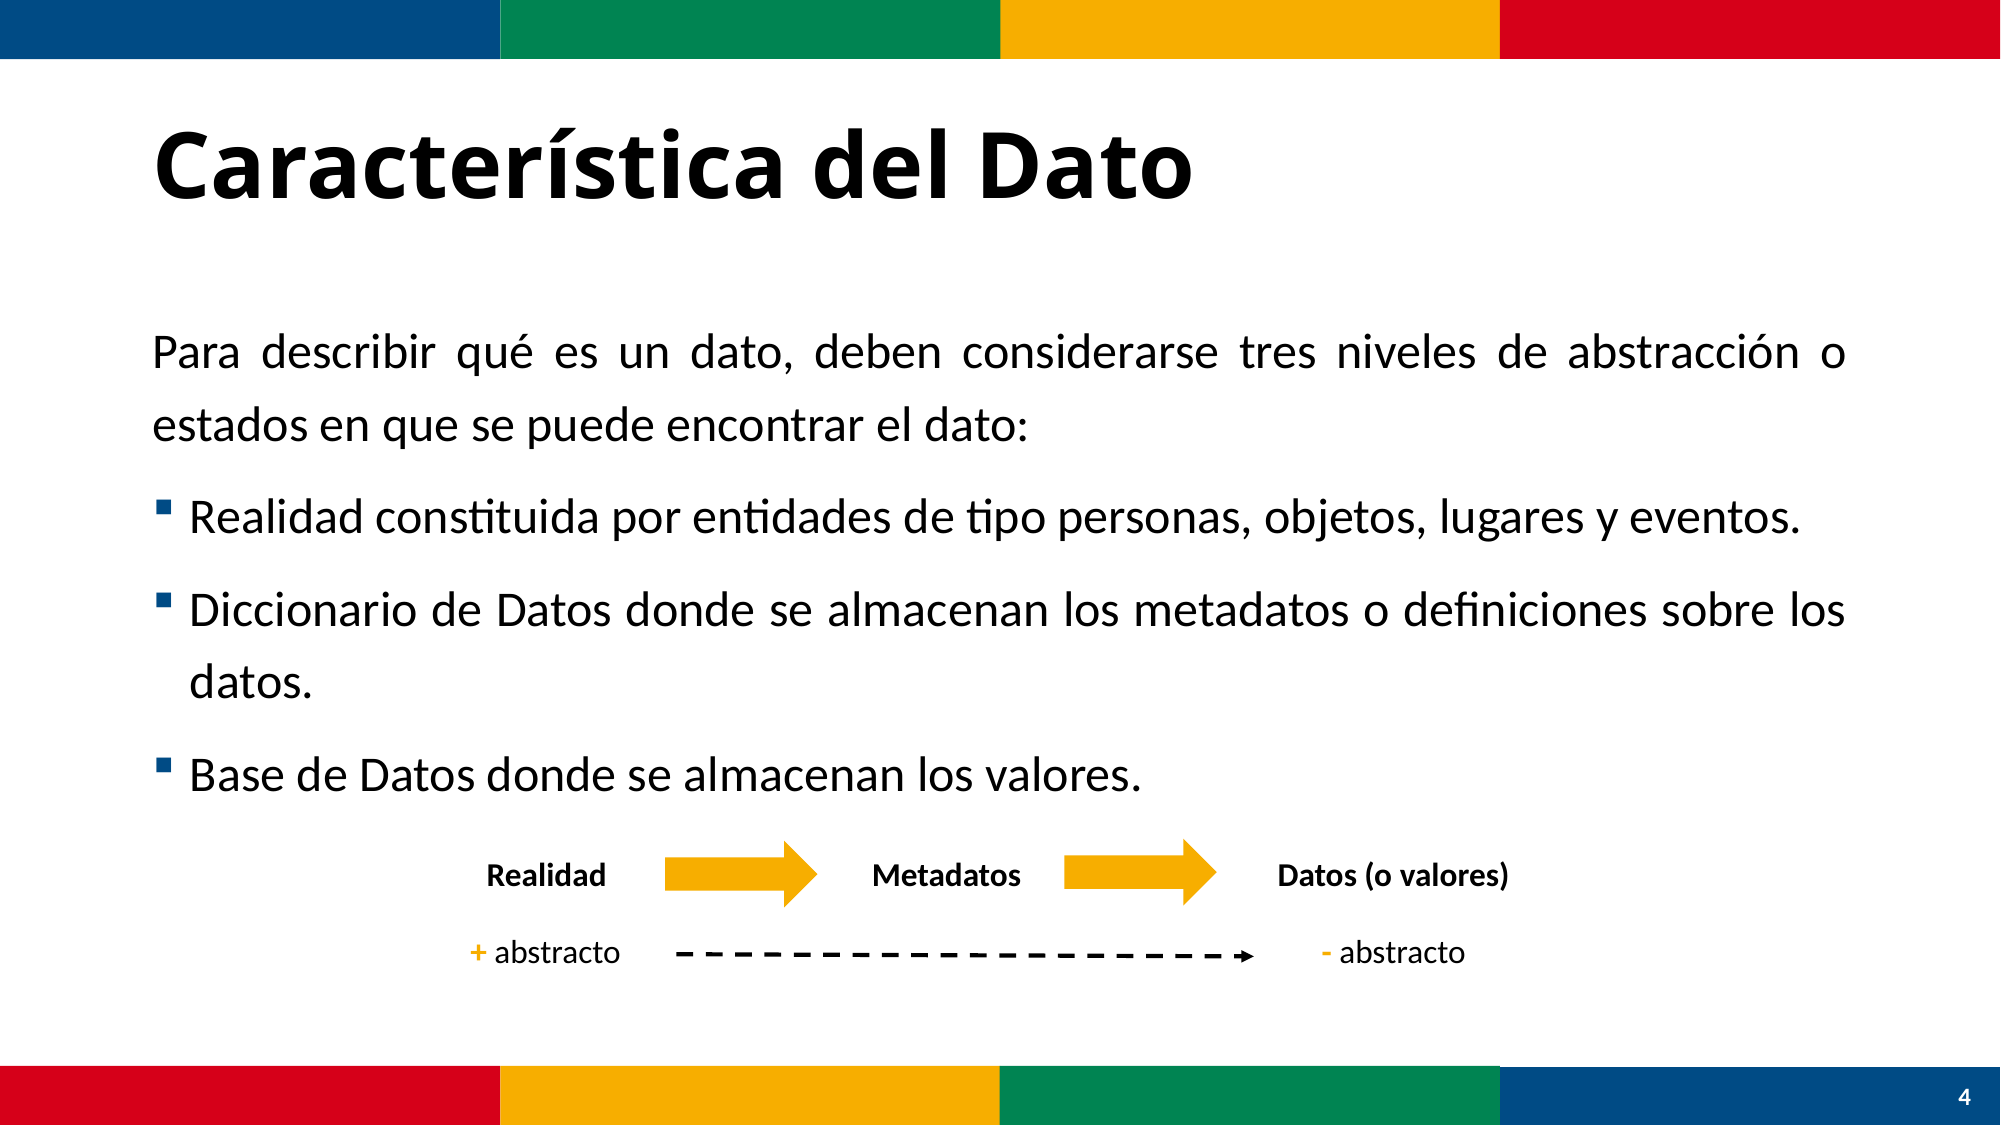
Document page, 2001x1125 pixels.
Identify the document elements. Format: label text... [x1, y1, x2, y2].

title Característica del Dato [137, 59, 1863, 278]
list Para describir qué es un dato, deben considerarse tres niveles de abstracción o estados en que se puede encontrar el dato: Realidad constituida por entidades de tipo personas, objetos, lugares y eventos. Diccionario de Datos donde se almacenan los metadatos o definiciones sobre los datos. Base de Datos donde se almacenan los valores. [137, 299, 1863, 817]
slide_number 4 [1930, 1065, 2000, 1125]
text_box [429, 838, 1571, 979]
